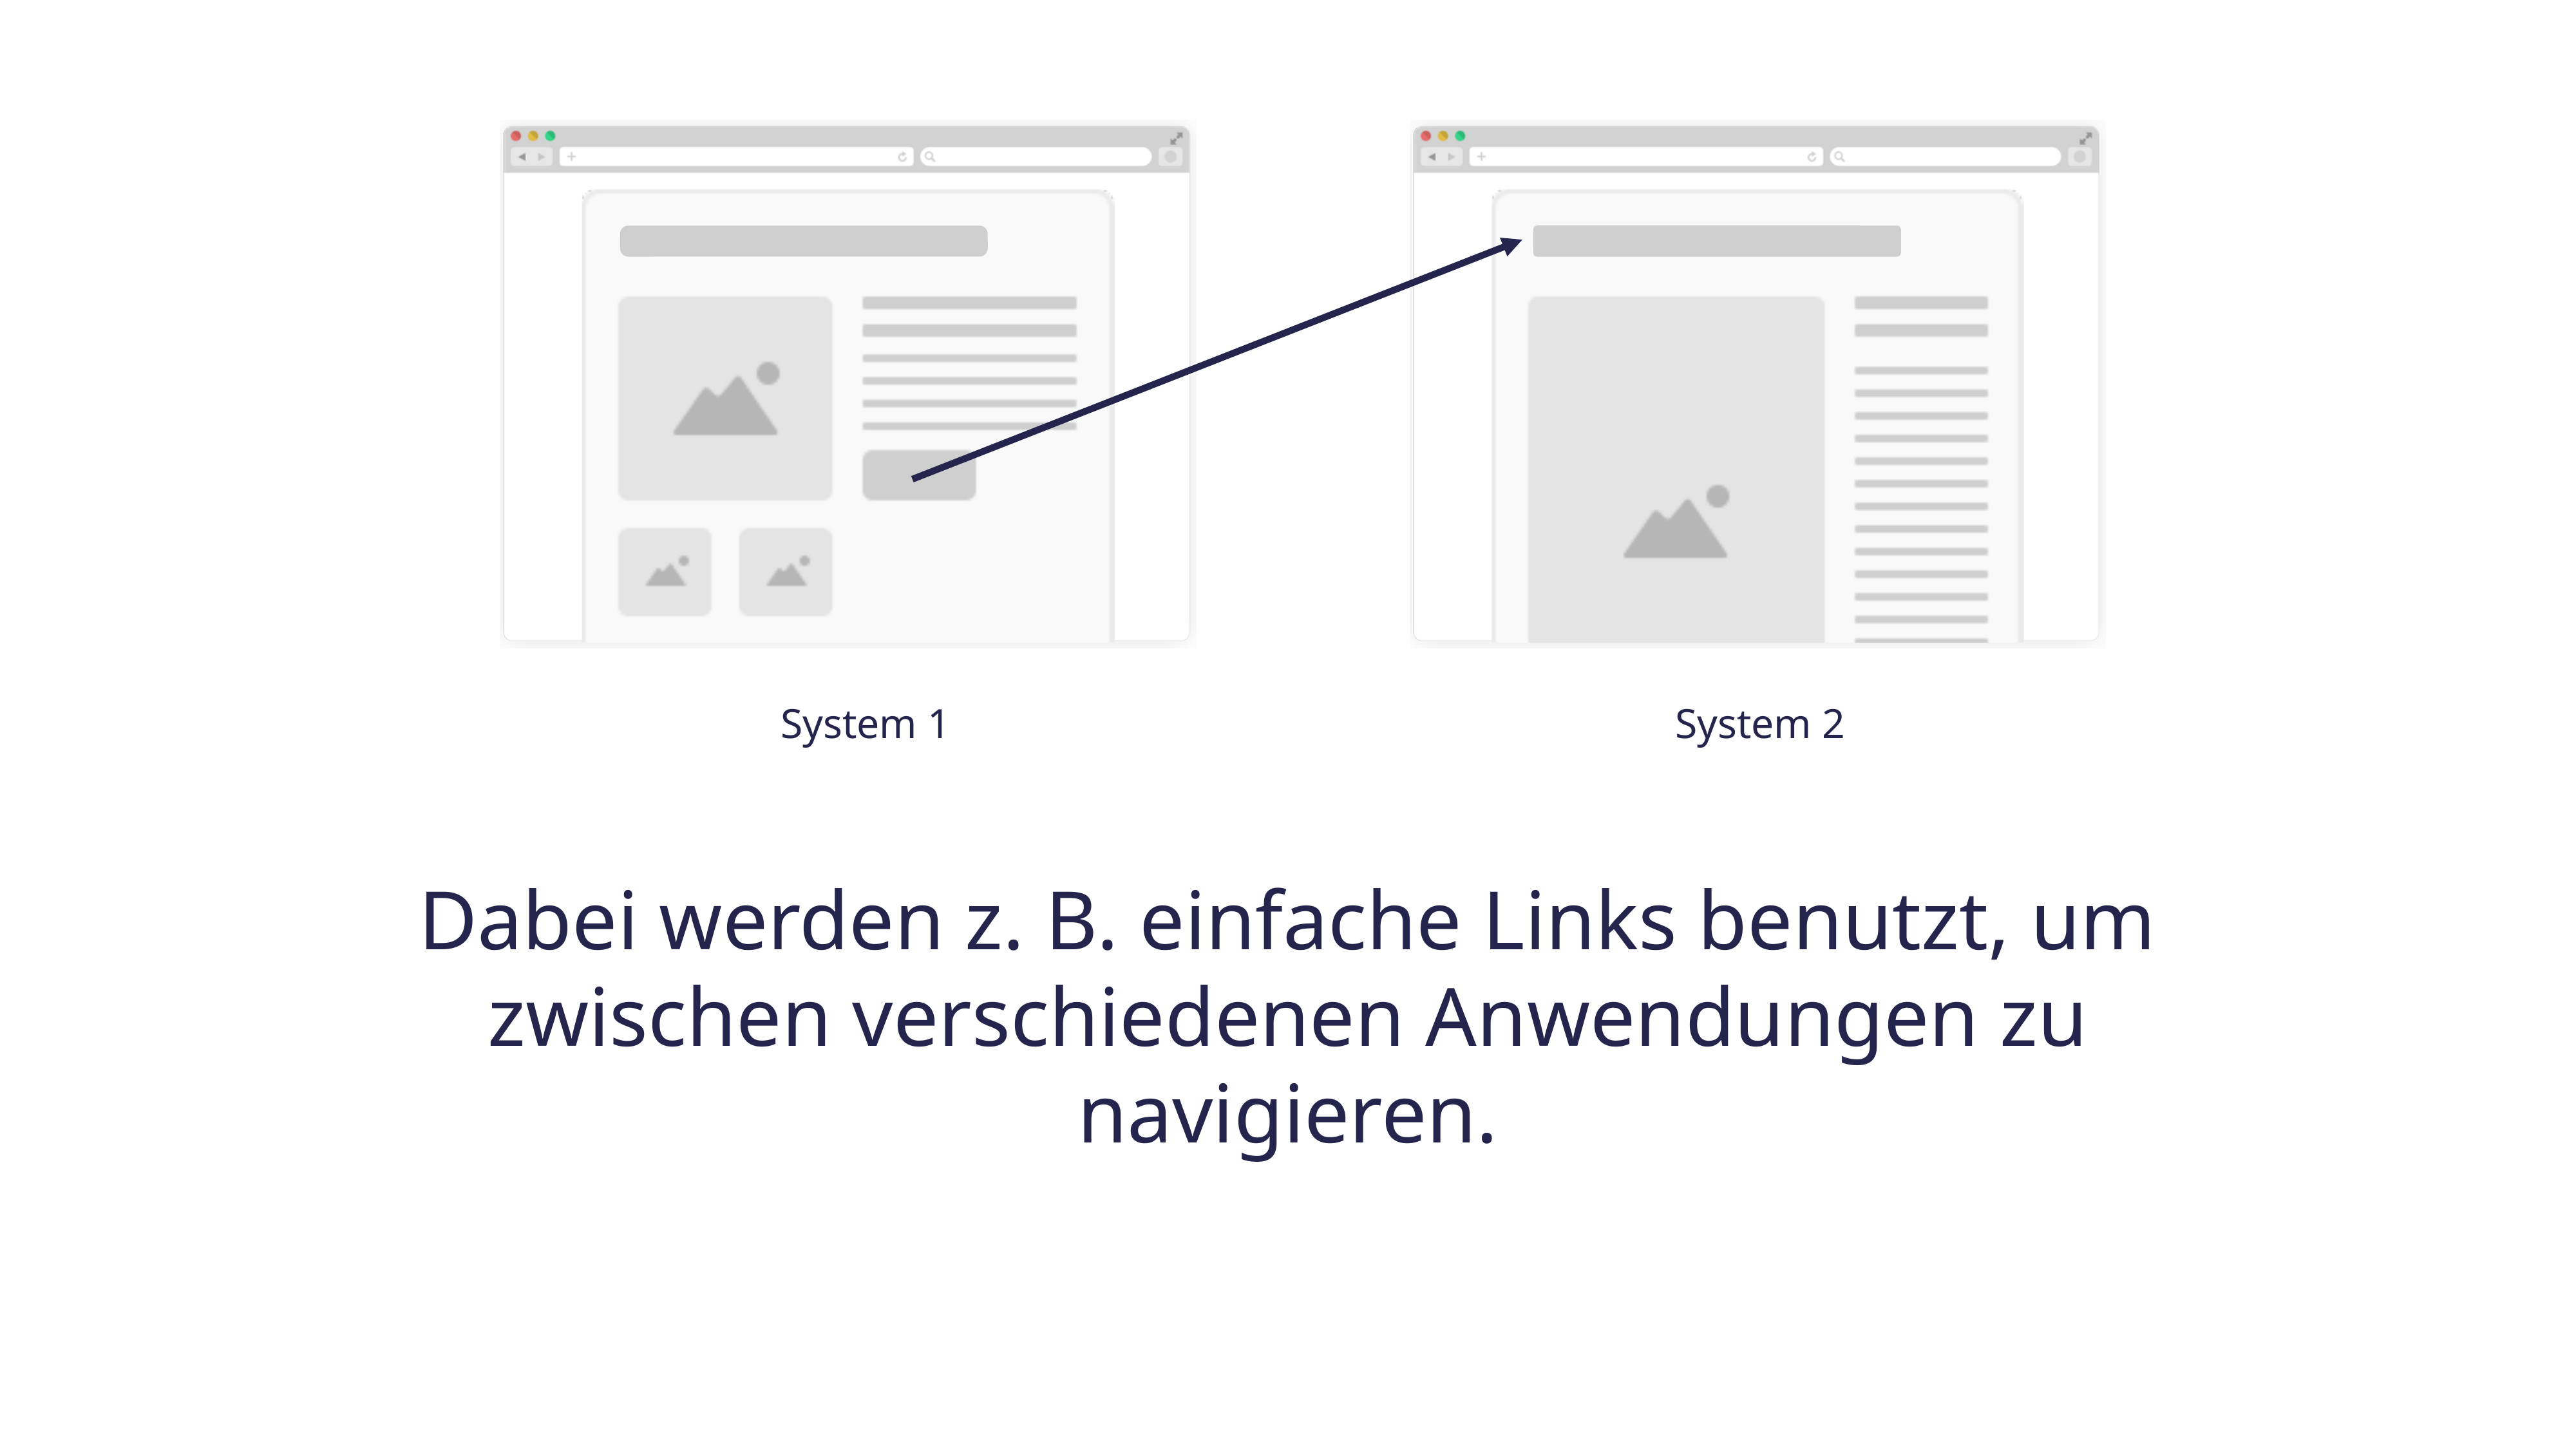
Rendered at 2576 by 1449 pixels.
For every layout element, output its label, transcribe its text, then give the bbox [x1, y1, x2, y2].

list Dabei werden z. B. einfache Links benutzt, um zwischen verschiedenen Anwendungen zu navigieren. [417, 802, 2159, 1226]
text_box System 2 [1669, 692, 1852, 752]
picture [500, 120, 1197, 649]
picture [1409, 120, 2107, 649]
text_box System 1 [775, 692, 957, 752]
